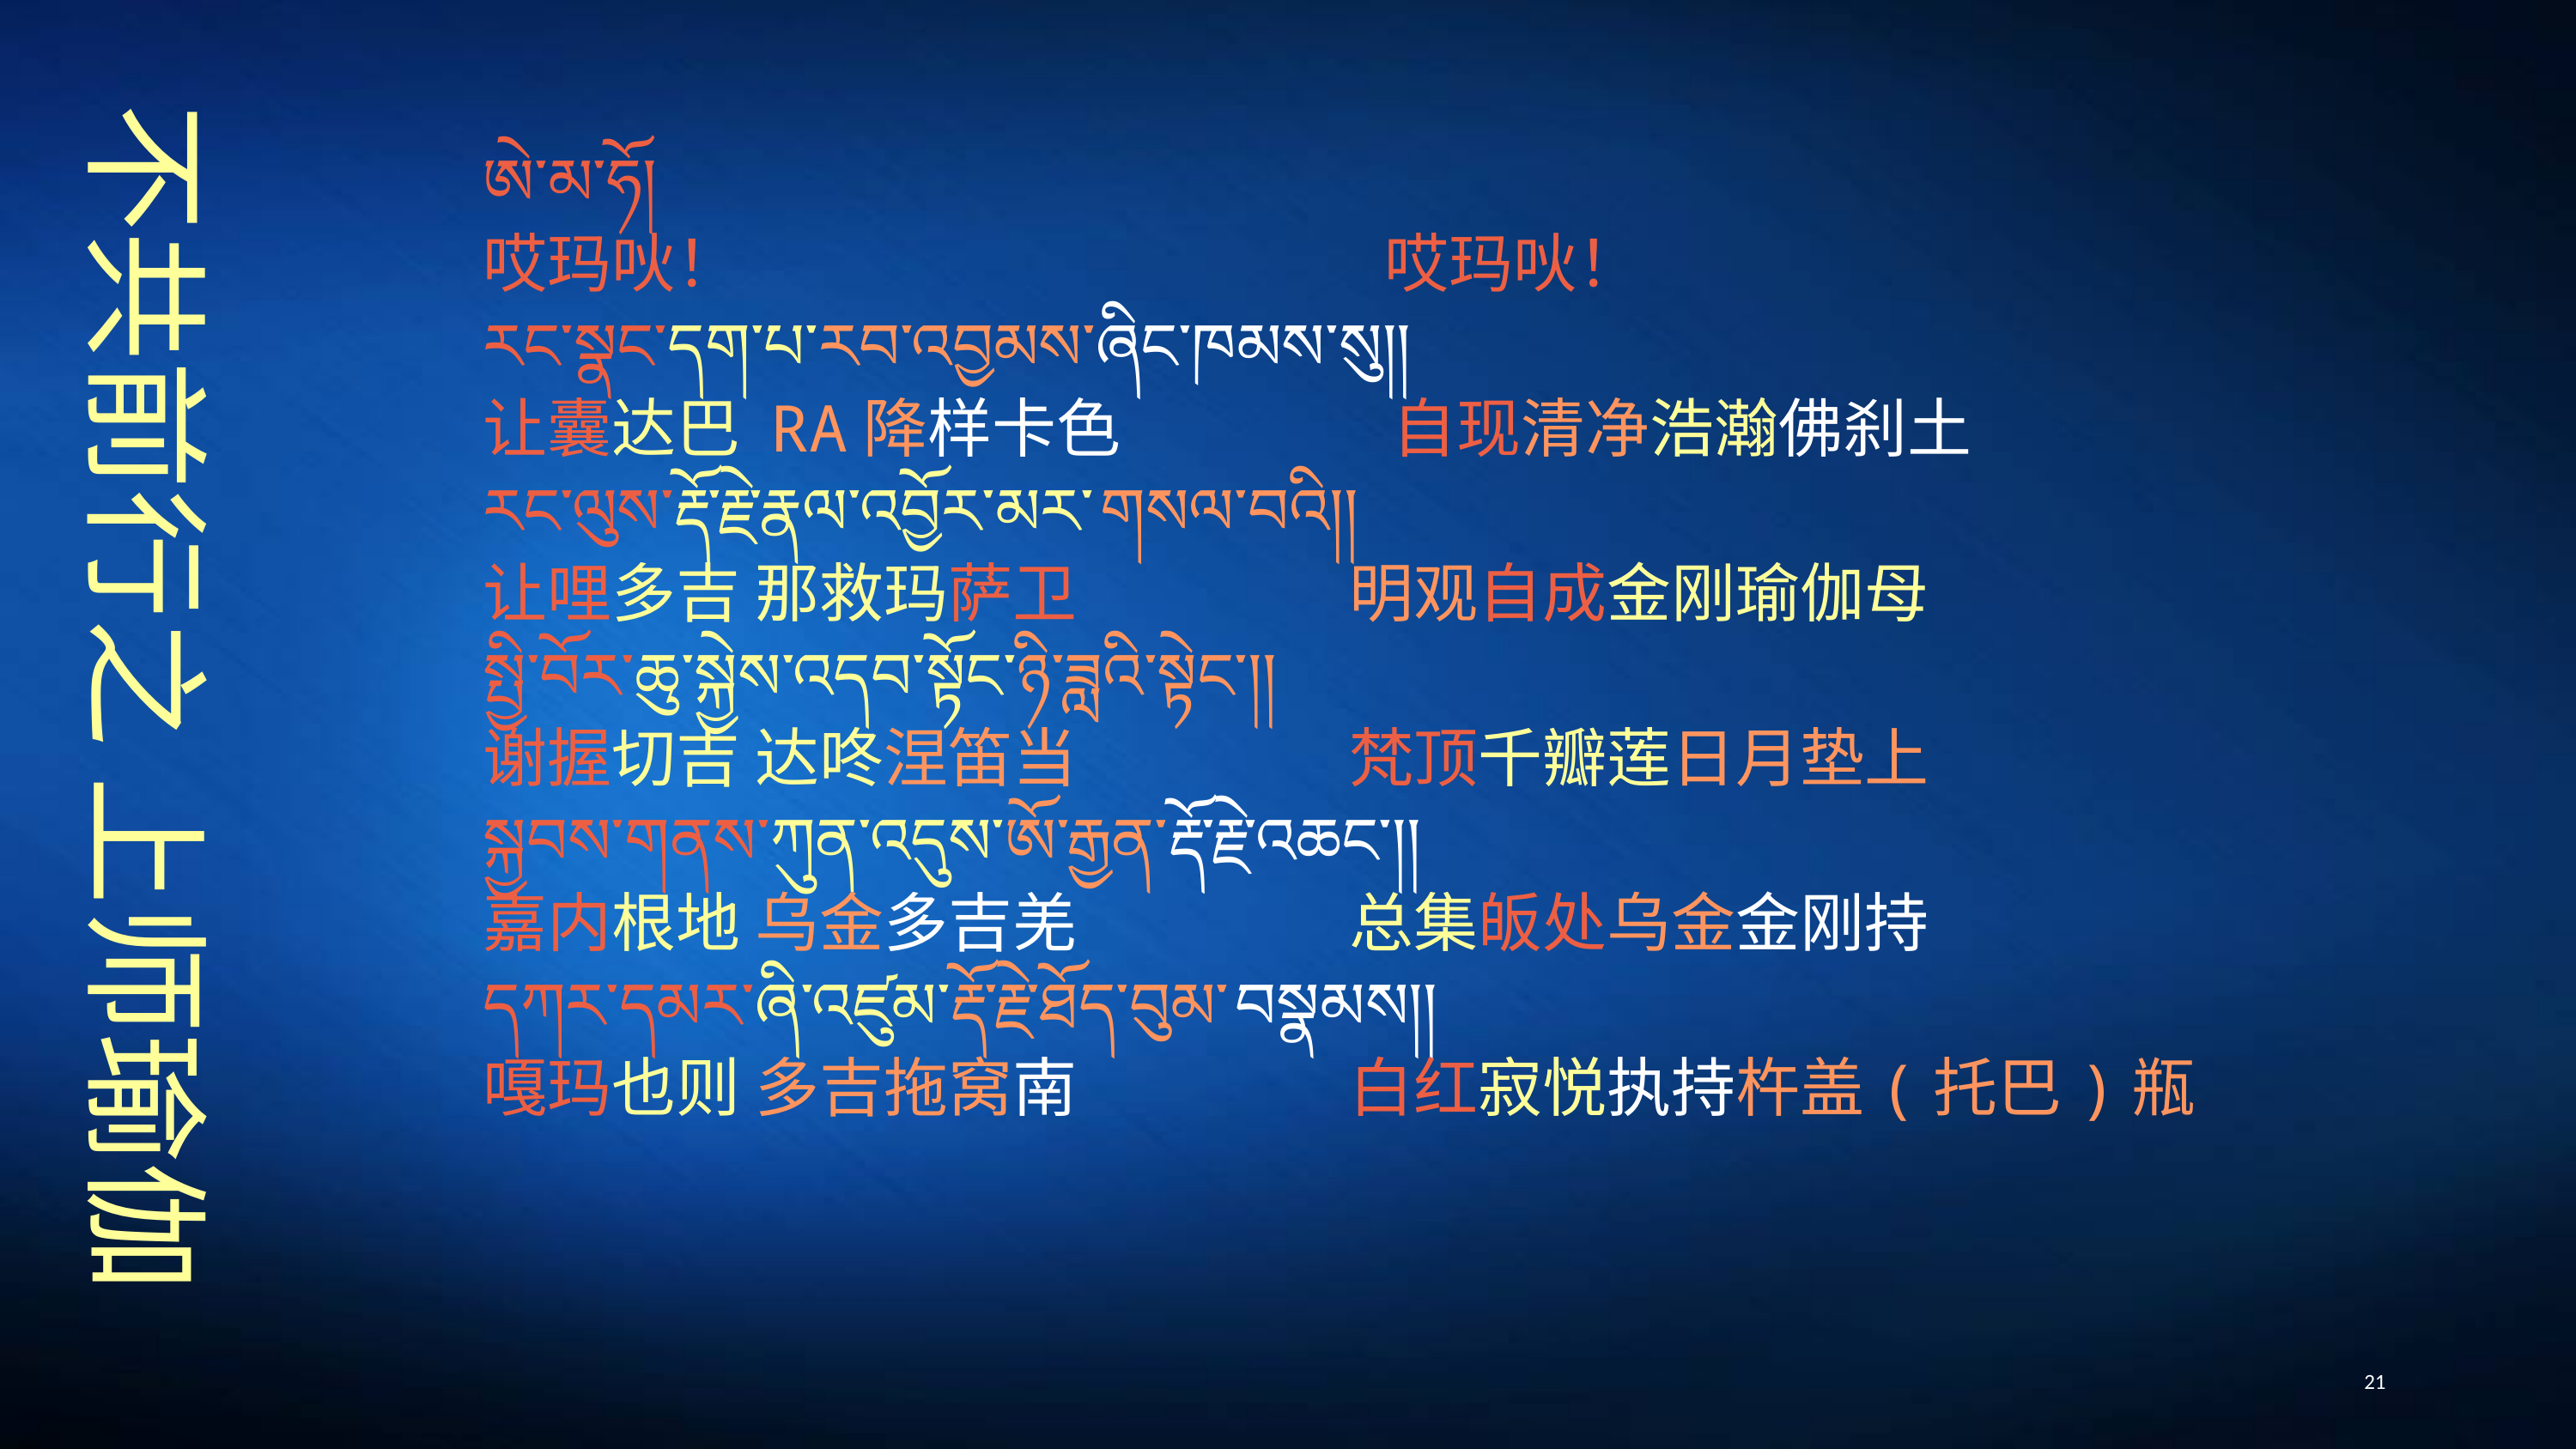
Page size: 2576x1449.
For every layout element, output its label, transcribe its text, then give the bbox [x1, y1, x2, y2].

picture [0, 0, 2576, 1449]
list ཨེ་མ་ཧོ། 哎玛吙！ 哎玛吙！ རང་སྣང་དག་པ་རབ་འབྱམས་ཞིང་ཁམས་སུ།། 让囊达巴 RA降样卡色 自现清净浩瀚佛刹土 རང་ལུས་རྡོ་རྗེ་རྣལ་འབྱོར་མར་གསལ་བའི།། 让哩多吉 那救玛萨卫 明观自成金刚瑜伽母 སྤྱི་བོར་ཆུ་སྐྱེས་འདབ་སྟོང་ཉི་ཟླའི་སྟེང༌།། 谢握切吉 达咚涅笛当 梵顶千瓣莲日月垫上 སྐྱབས་གནས་ཀུན་འདུས་ཨོ་རྒྱན་རྡོ་རྗེ་འཆང༌།། 嘉内根地 乌金多吉羌 总集皈处乌金金刚持 དཀར་དམར་ཞི་འཛུམ་རྡོ་རྗེ་ཐོད་བུམ་བསྣམས།། 嘎玛也则 多吉拖窝南 白红寂悦执持杵盖(托巴)瓶 [483, 58, 2415, 1401]
title 不共前行之 上师瑜伽 [10, 27, 210, 1368]
slide_number 21 [1819, 1343, 2399, 1420]
